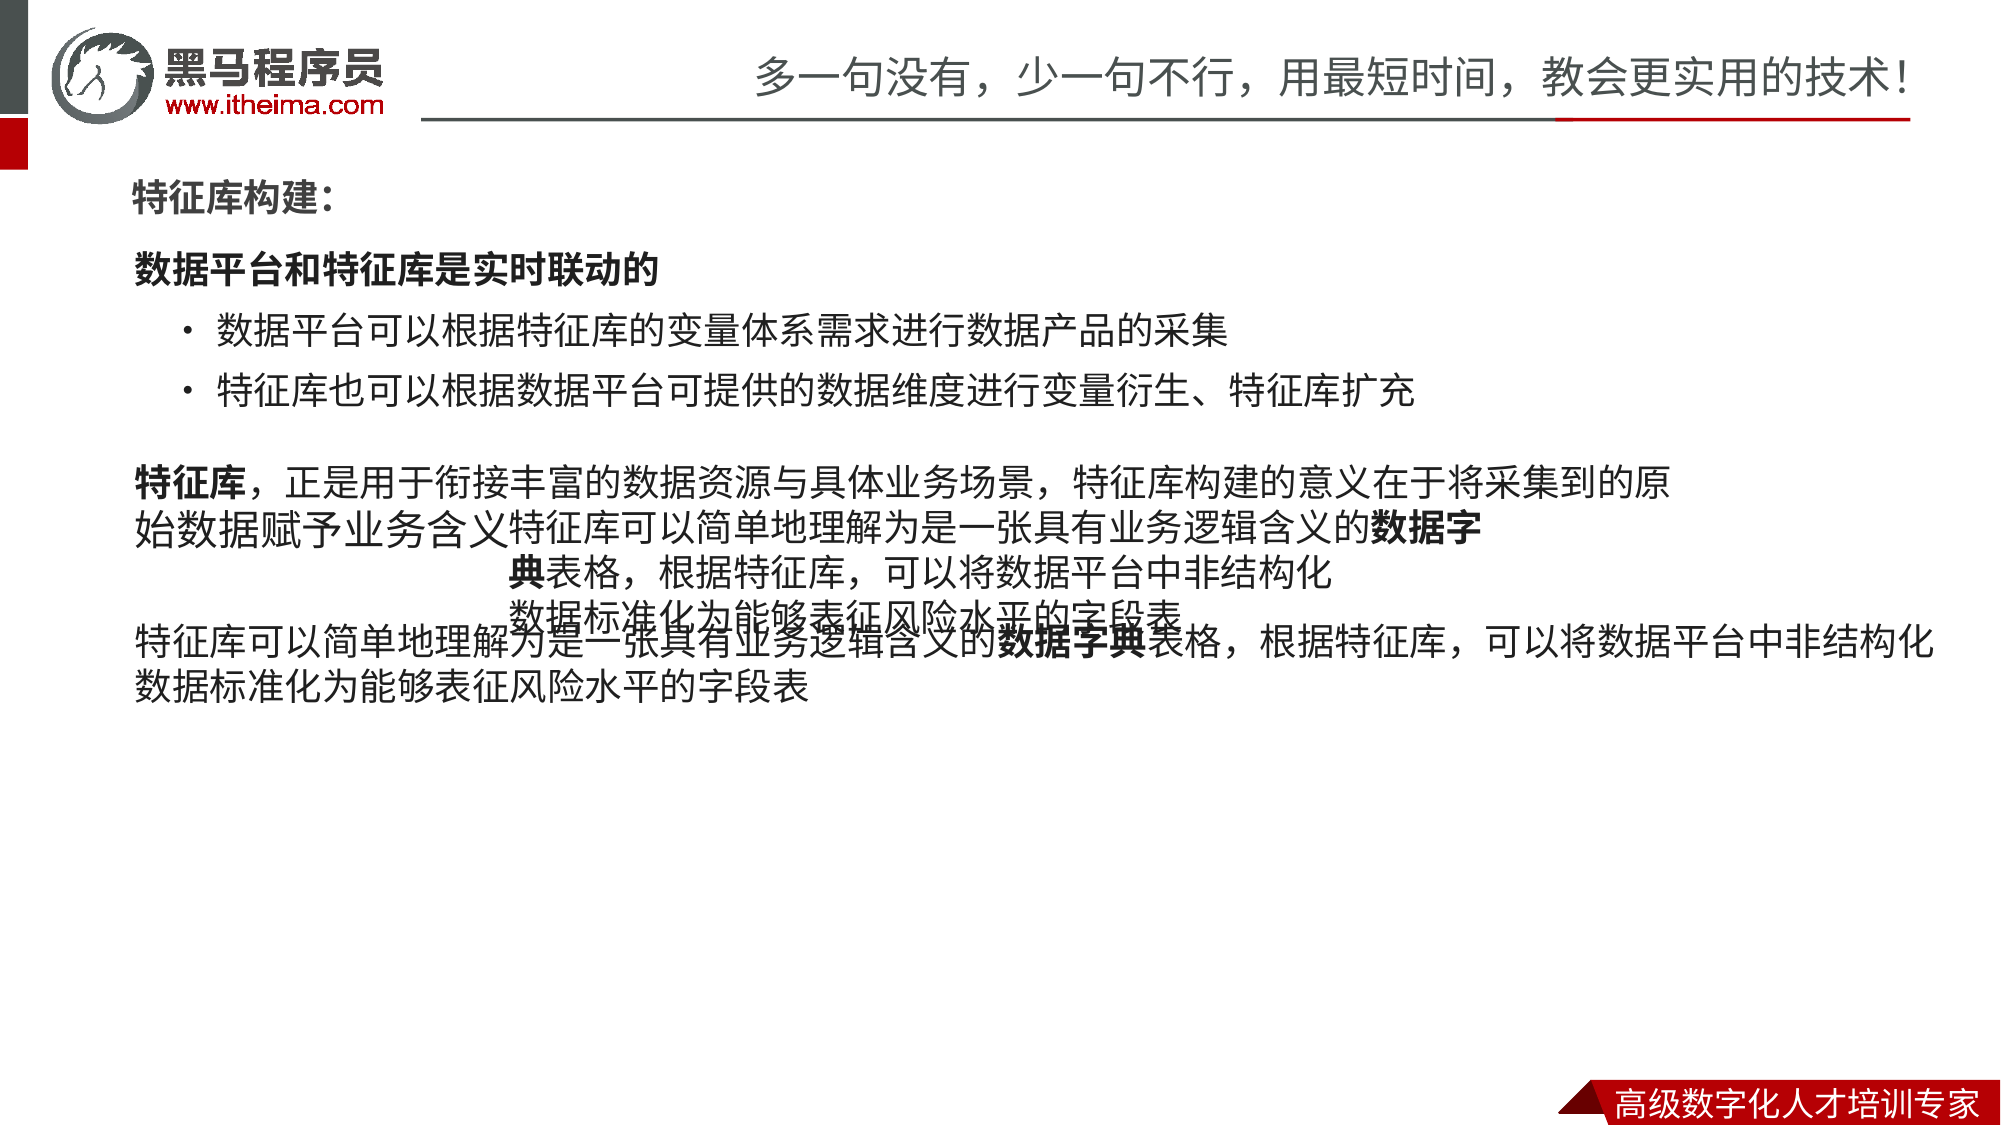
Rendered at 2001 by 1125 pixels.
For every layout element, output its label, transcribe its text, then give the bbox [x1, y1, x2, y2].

text_box •数据平台可以根据特征库的变量体系需求进行数据产品的采集 [155, 299, 1482, 360]
text_box 特征库，正是用于衔接丰富的数据资源与具体业务场景，特征库构建的意义在于将采集到的原 始数据赋予业务含义 [120, 451, 1938, 562]
text_box 数据平台和特征库是实时联动的 [119, 238, 1126, 299]
list 特征库构建： [116, 154, 1880, 239]
text_box 特征库可以简单地理解为是一张具有业务逻辑含义的数据字典表格，根据特征库，可以将数据平台中非结构化 数据标准化为能够表征风险水平的字段表 [119, 610, 1980, 716]
text_box 特征库可以简单地理解为是一张具有业务逻辑含义的数据字典表格，根据特征库，可以将数据平台中非结构化 数据标准化为能够表征风险水平的字段表 [493, 496, 1500, 647]
text_box •特征库也可以根据数据平台可提供的数据维度进行变量衍生、特征库扩充 [155, 360, 1718, 420]
picture [50, 26, 384, 125]
